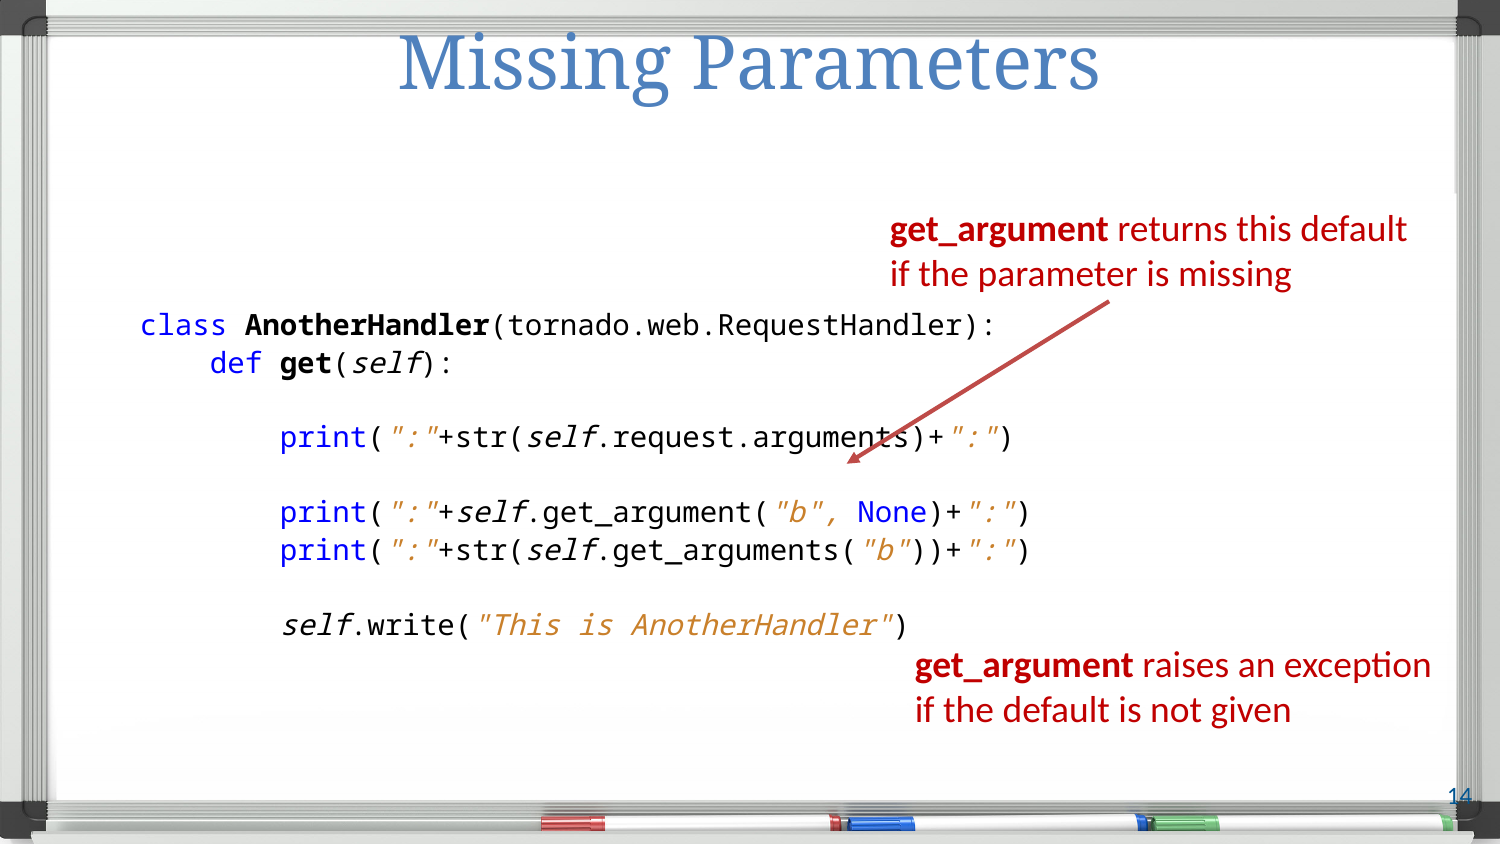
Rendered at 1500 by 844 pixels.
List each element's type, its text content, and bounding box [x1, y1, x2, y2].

text_box get_argument returns this default if the parameter is missing [875, 196, 1450, 302]
picture [0, 0, 1500, 844]
text_box class AnotherHandler(tornado.web.RequestHandler): def get(self): print(":"+str(self.request.arguments)+":") print(":"+self.get_argument("b", None)+":") print(":"+str(self.get_arguments("b"))+":") self.write("This is AnotherHandler") [125, 296, 1225, 649]
text_box get_argument raises an exception if the default is not given [900, 632, 1475, 738]
title Missing Parameters [12, 9, 1488, 110]
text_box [846, 300, 1110, 464]
slide_number 14 [1387, 771, 1488, 817]
